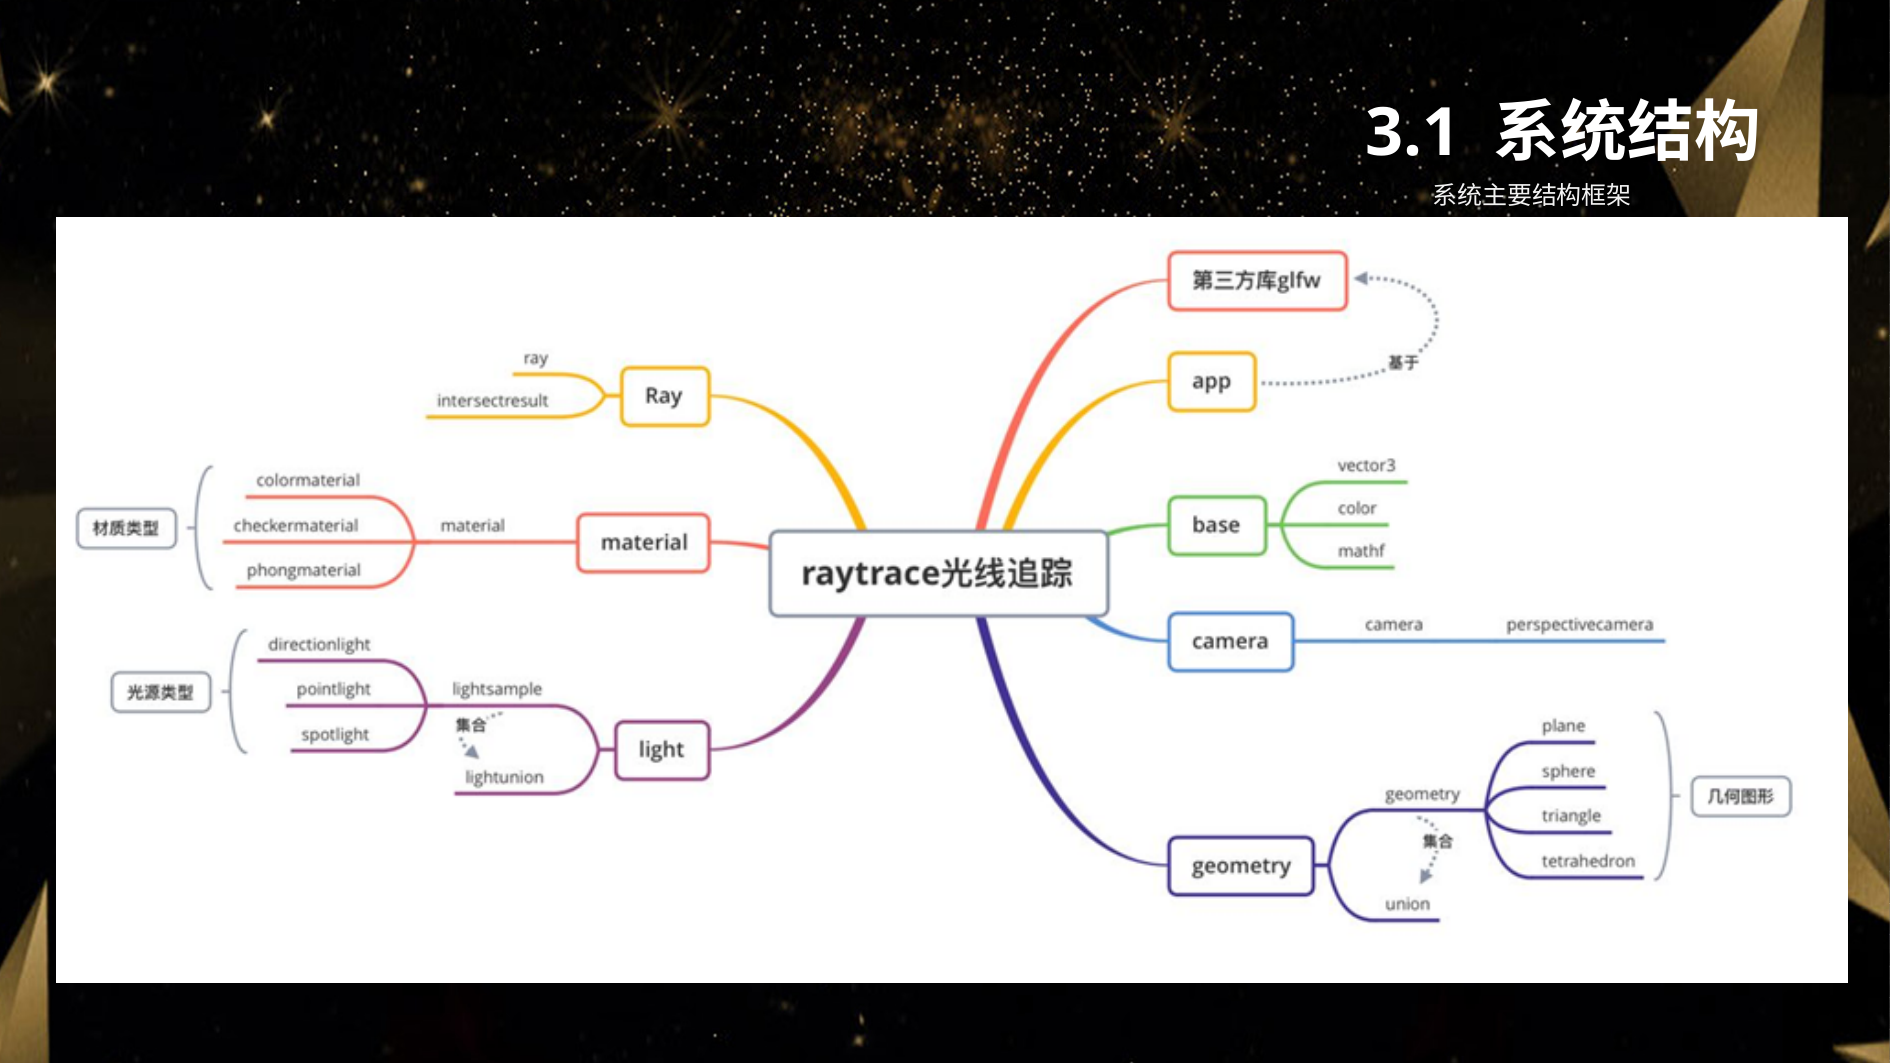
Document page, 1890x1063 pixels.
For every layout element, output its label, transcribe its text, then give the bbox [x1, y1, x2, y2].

text_box 3.1 系统结构 [1365, 89, 1761, 177]
text_box 系统主要结构框架 [1417, 171, 1648, 213]
picture [0, 0, 1890, 1063]
